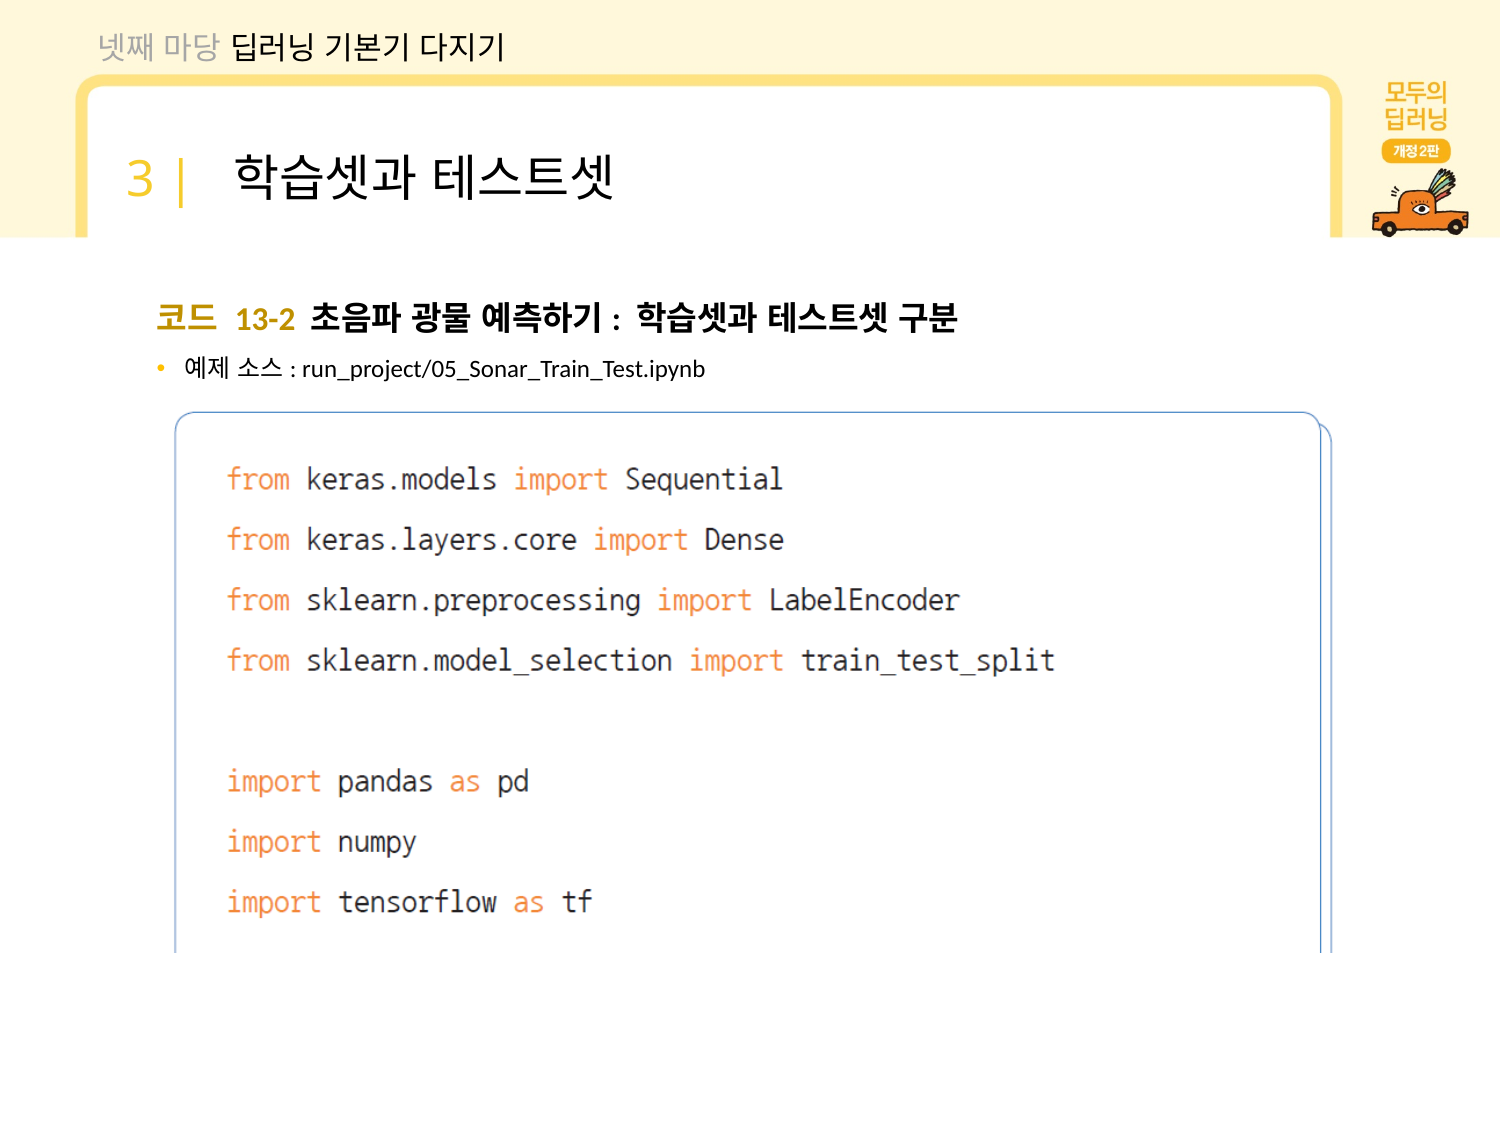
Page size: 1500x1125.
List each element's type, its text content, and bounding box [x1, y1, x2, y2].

text_box 3 | 학습셋과 테스트셋 [111, 99, 1309, 214]
text_box 넷째 마당 딥러닝 기본기 다지기 [82, 0, 1133, 74]
picture [0, 0, 1500, 1125]
text_box 코드 13-2 초음파 광물 예측하기: 학습셋과 테스트셋 구분 예제 소스: run_project/05_Sonar_Train_Test.ipynb [141, 270, 975, 390]
